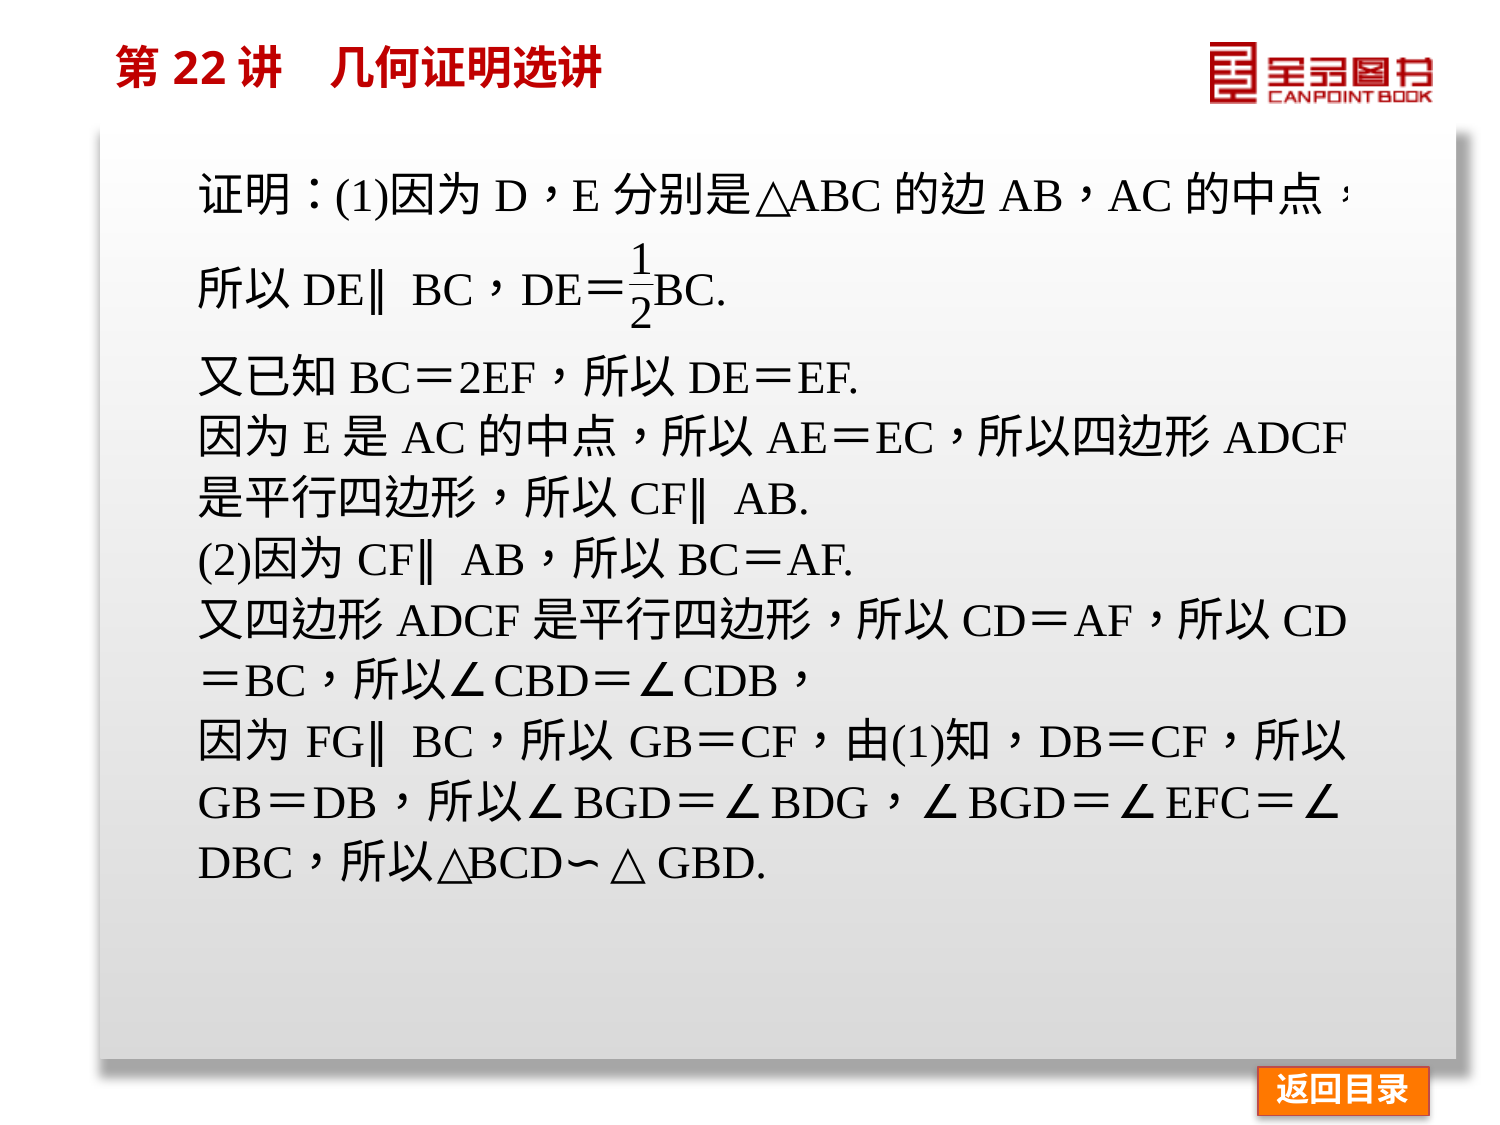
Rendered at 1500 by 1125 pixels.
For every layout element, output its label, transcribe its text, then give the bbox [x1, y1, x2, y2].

text_box [112, 148, 1412, 1035]
picture [1210, 42, 1433, 104]
text_box 返回目录 [1257, 1066, 1430, 1116]
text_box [197, 163, 1348, 1015]
text_box 第22讲 几何证明选讲 [100, 27, 1199, 106]
